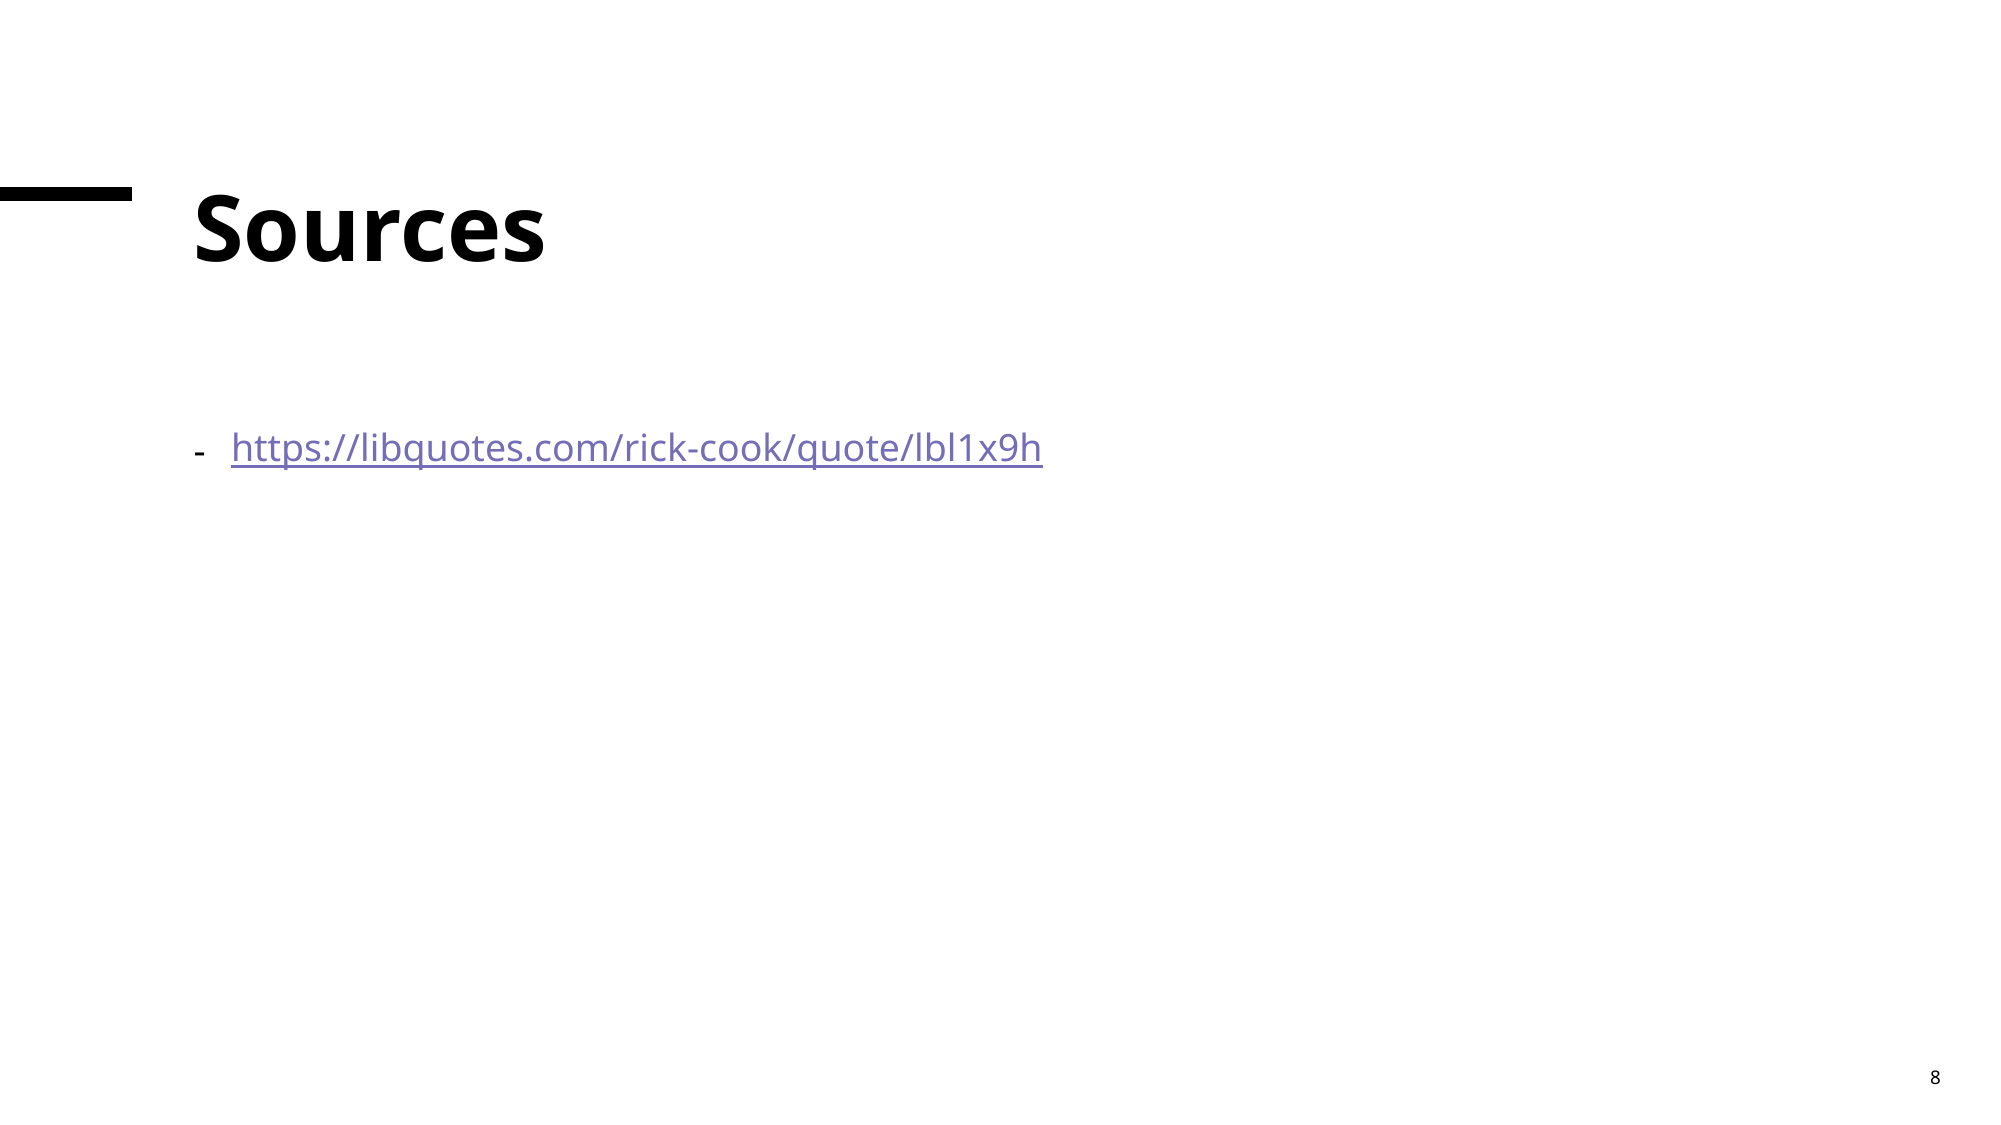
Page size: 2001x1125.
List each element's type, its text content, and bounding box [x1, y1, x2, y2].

list https://libquotes.com/rick-cook/quote/lbl1x9h [178, 401, 1807, 1032]
title Sources [178, 178, 1807, 392]
slide_number 8 [1801, 1048, 1956, 1108]
